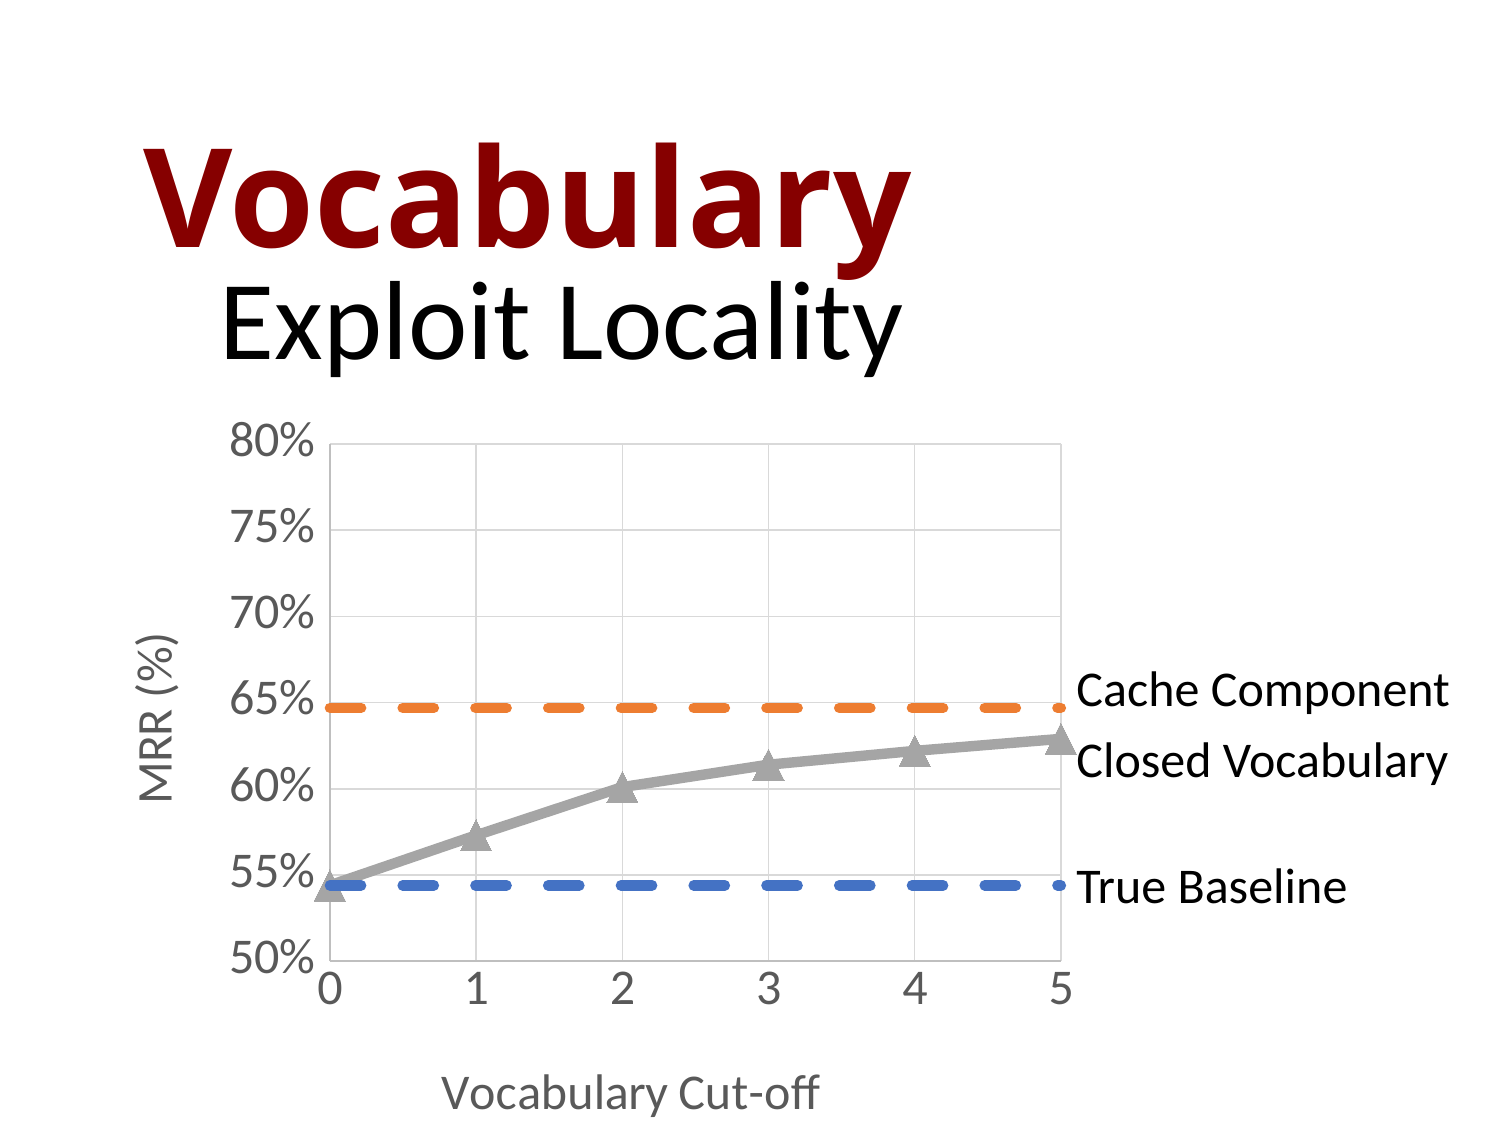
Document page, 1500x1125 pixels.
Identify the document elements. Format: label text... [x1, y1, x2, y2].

text_box Vocabulary [128, 83, 1500, 301]
chart [0, 401, 1500, 1125]
